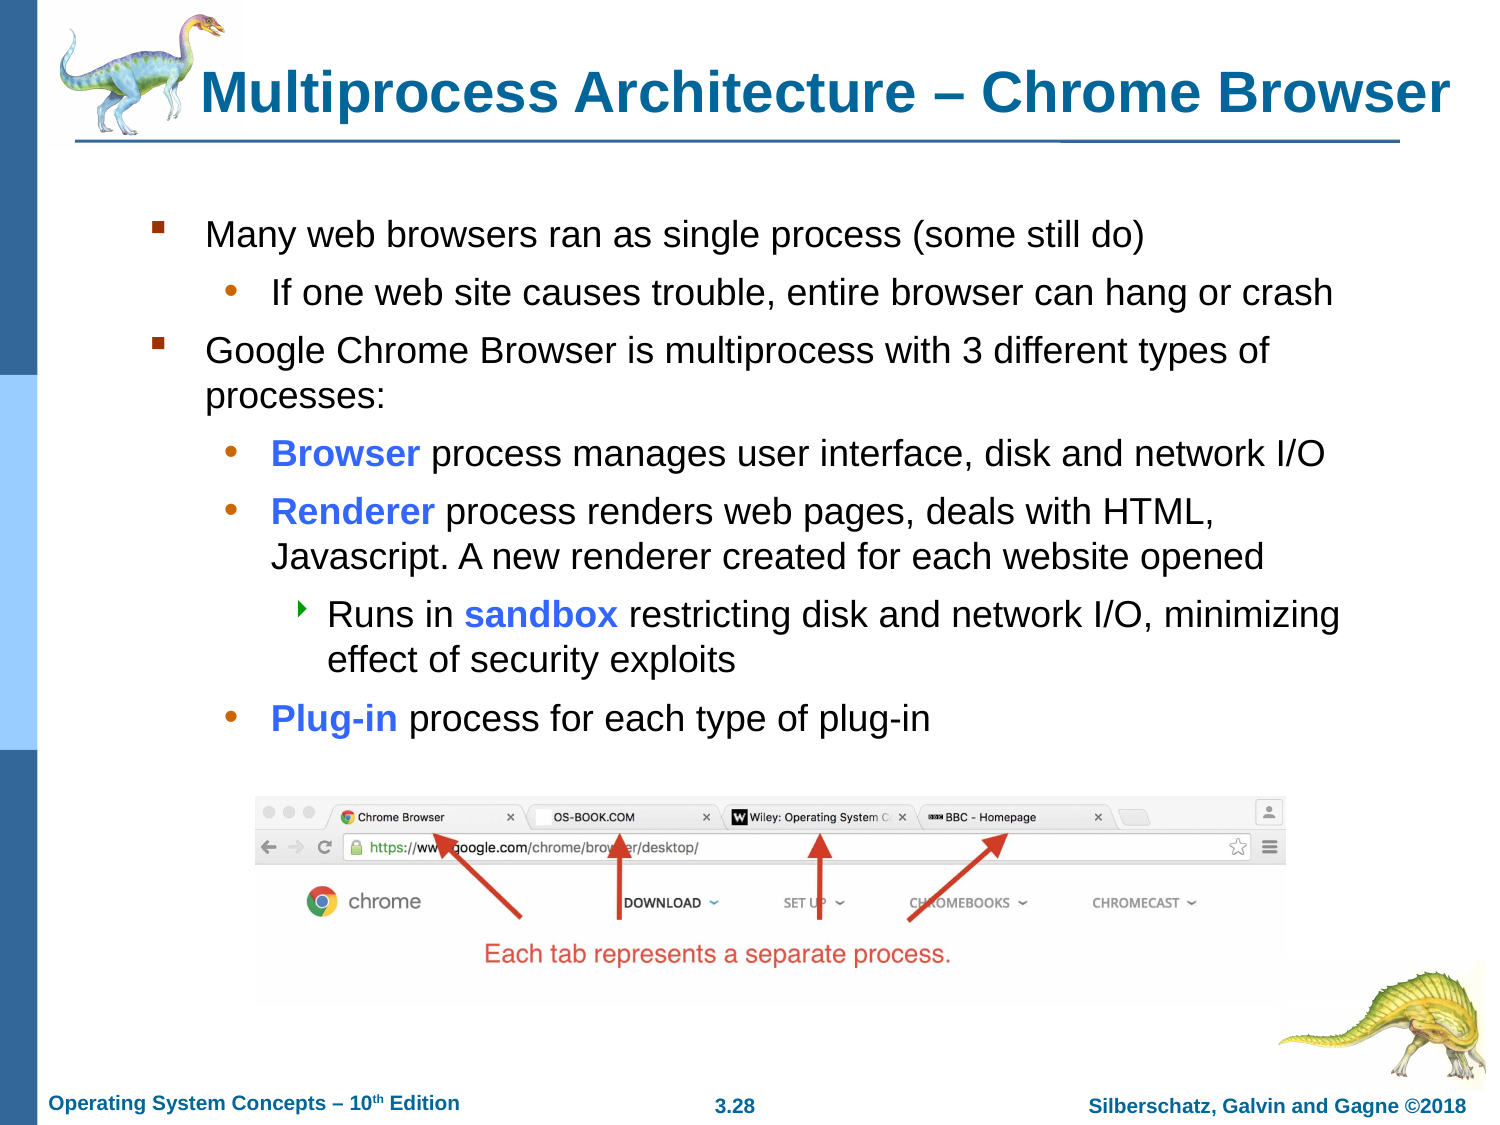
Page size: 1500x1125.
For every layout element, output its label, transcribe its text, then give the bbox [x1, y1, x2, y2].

picture [255, 796, 1486, 1090]
picture [46, 0, 243, 149]
title Multiprocess Architecture – Chrome Browser [170, 36, 1483, 132]
list Many web browsers ran as single process (some still do) If one web site causes trouble, entire browser can hang or crash Google Chrome Browser is multiprocess with 3 different types of processes: Browser process manages user interface, disk and network I/O Renderer process renders web pages, deals with HTML, Javascript. A new renderer created for each website opened Runs in sandbox restricting disk and network I/O, minimizing effect of security exploits Plug-in process for each type of plug-in [133, 202, 1415, 946]
